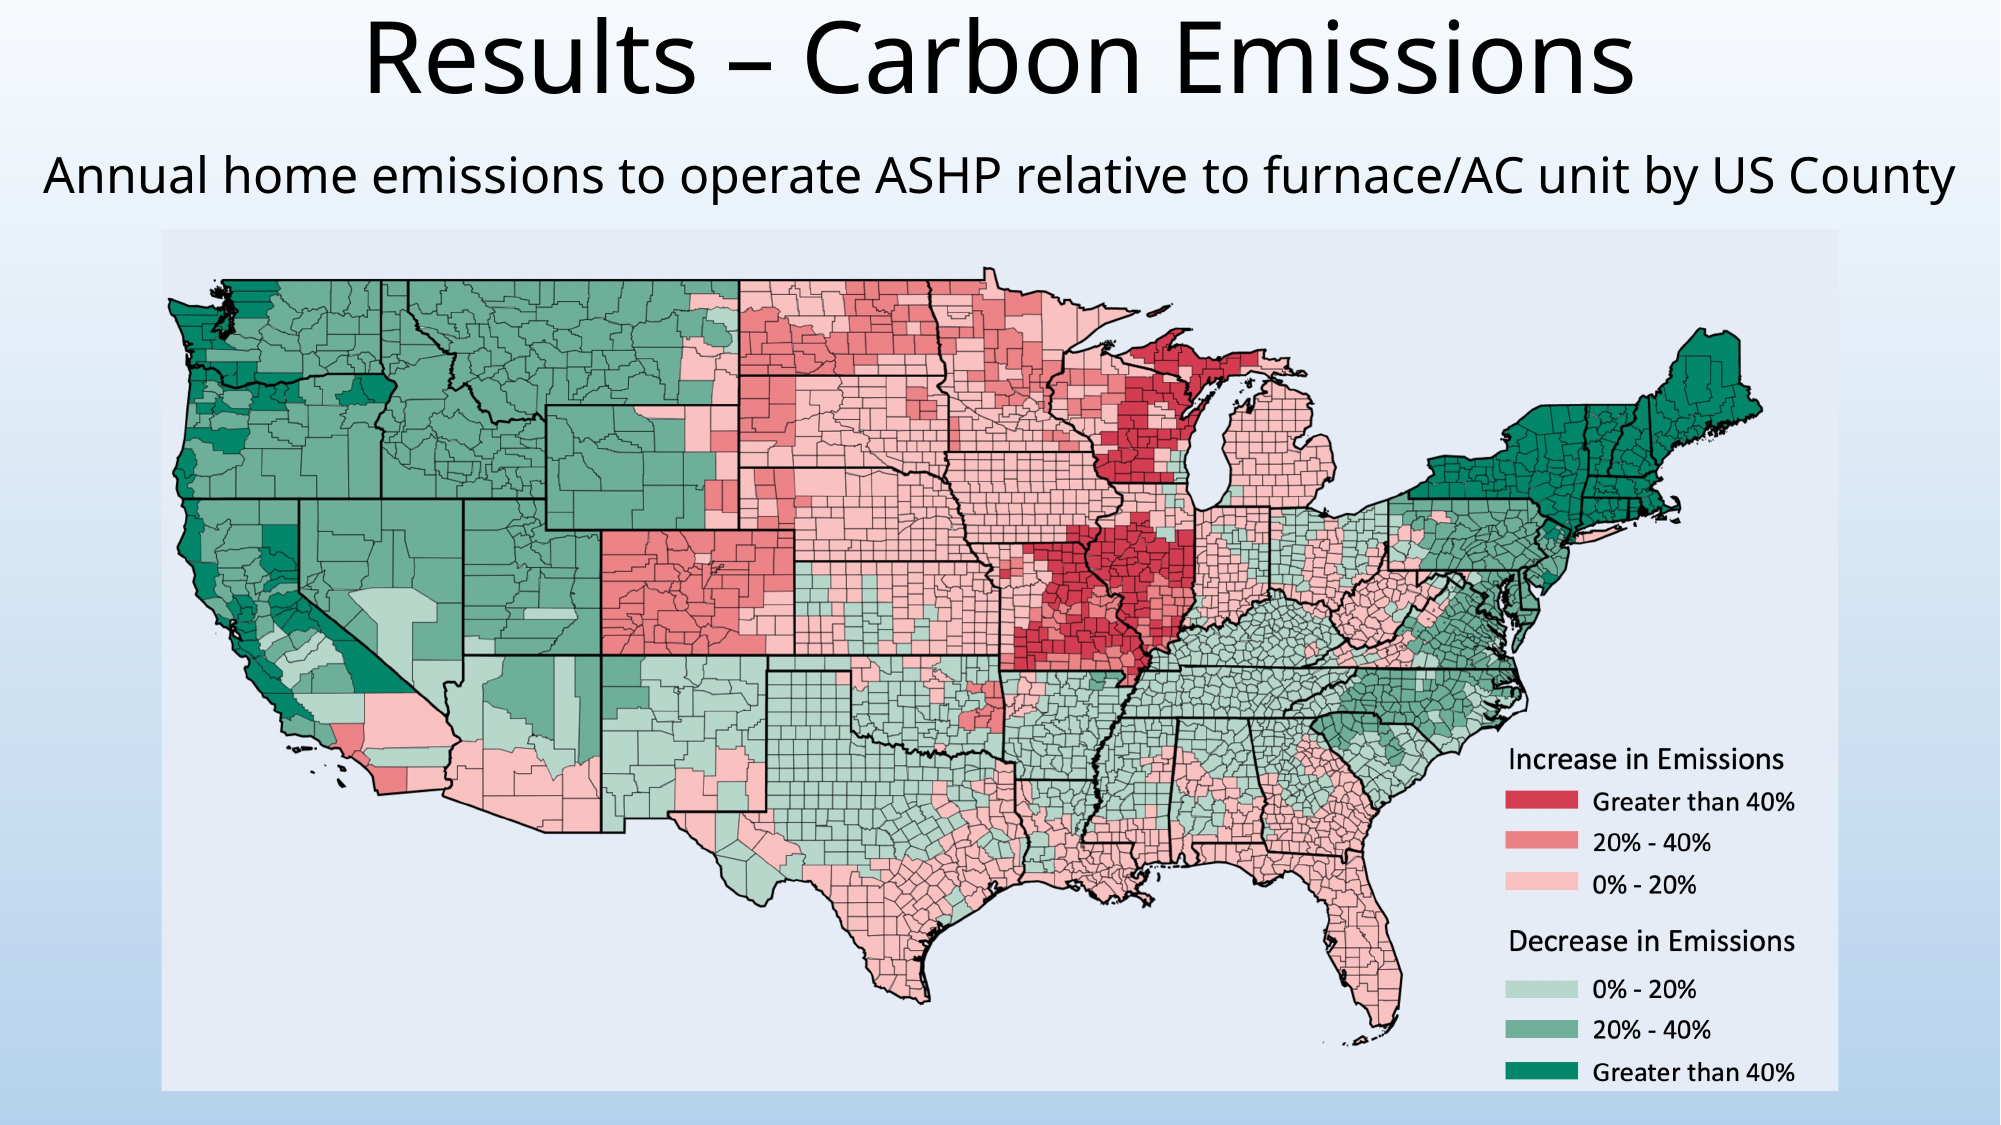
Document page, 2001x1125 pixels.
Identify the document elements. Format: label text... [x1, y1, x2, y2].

picture [161, 229, 1839, 1091]
title Results – Carbon Emissions [0, 0, 2000, 122]
text_box Annual home emissions to operate ASHP relative to furnace/AC unit by US County [0, 125, 2000, 230]
